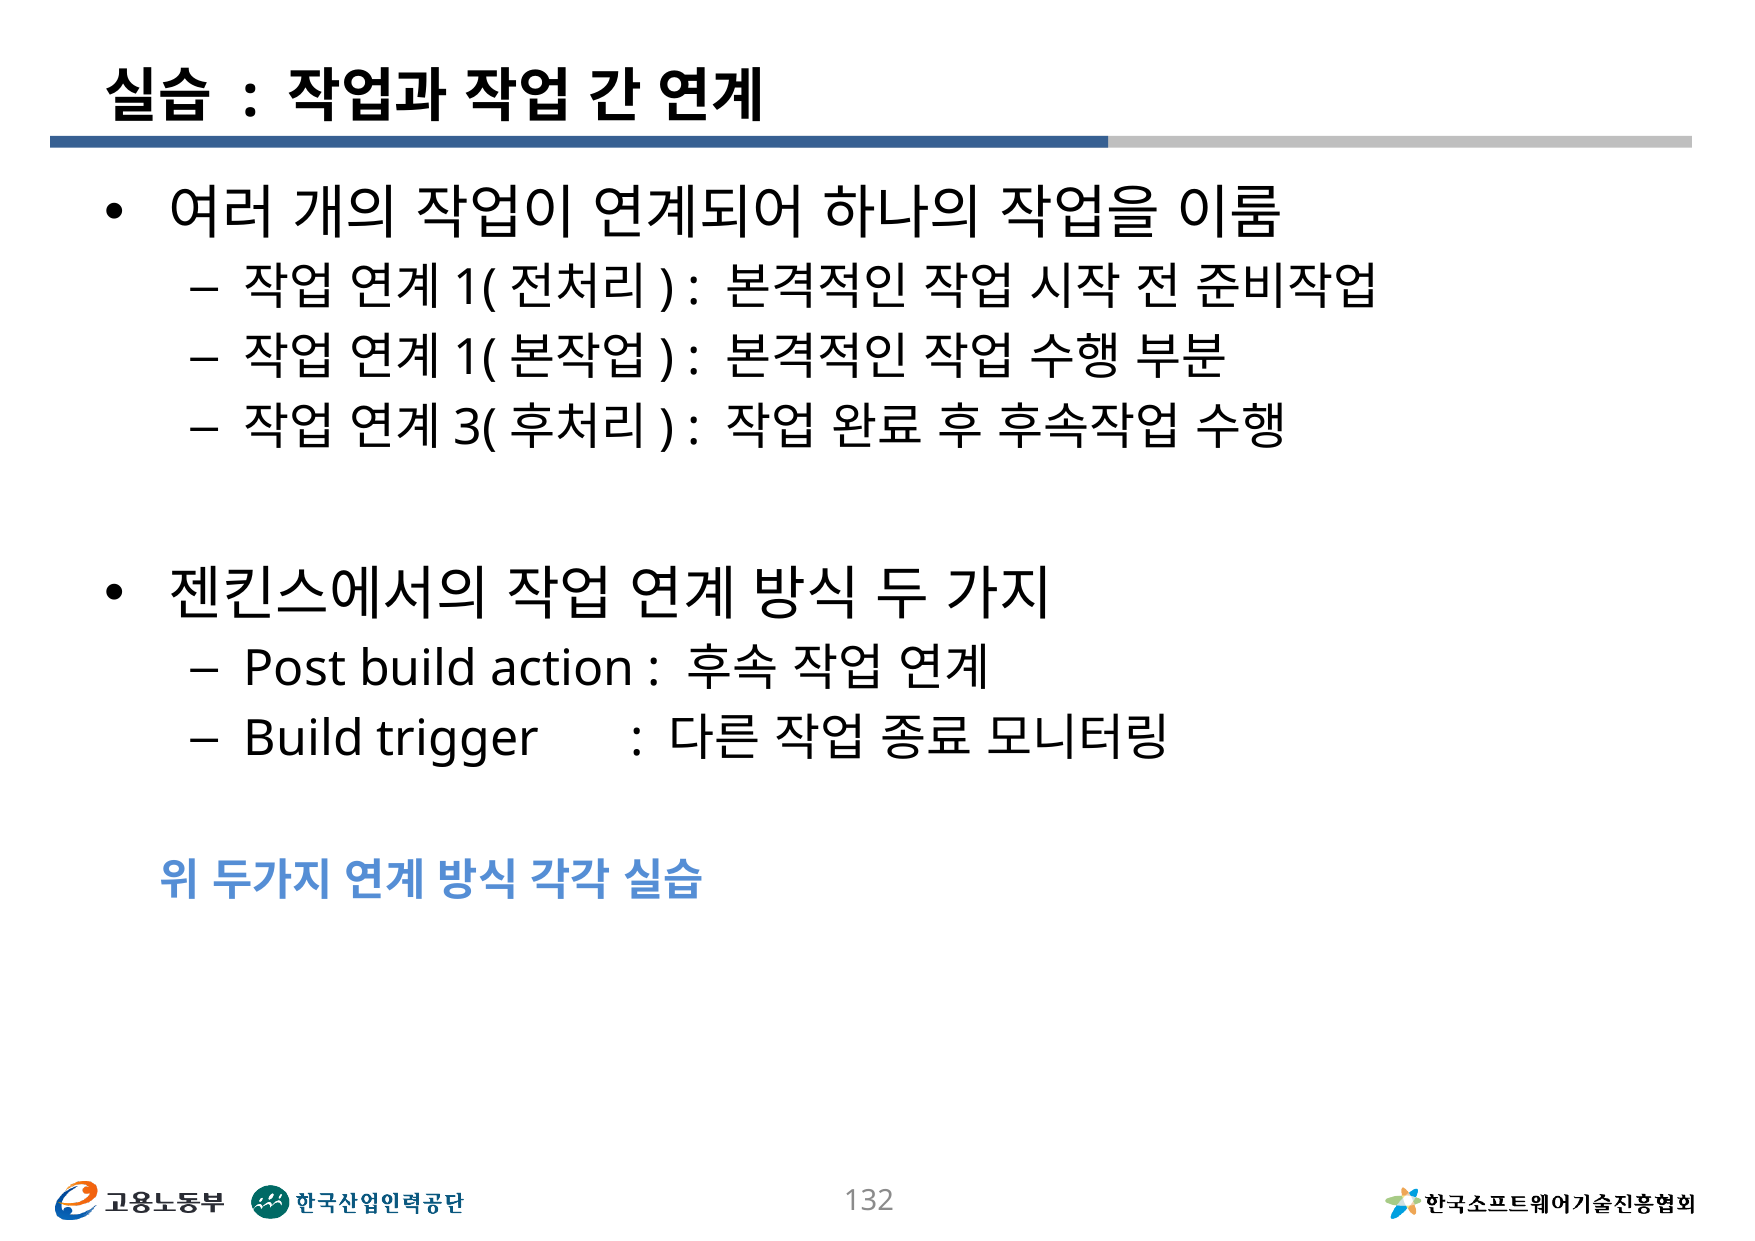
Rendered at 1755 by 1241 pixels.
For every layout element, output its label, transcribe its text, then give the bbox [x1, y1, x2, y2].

list 여러 개의 작업이 연계되어 하나의 작업을 이룸 작업 연계1(전처리) : 본격적인 작업 시작 전 준비작업 작업 연계1(본작업) : 본격적인 작업 수행 부분 작업 연계3(후처리) : 작업 완료 후 후속작업 수행 젠킨스에서의 작업 연계 방식 두 가지 Post build action : 후속 작업 연계 Build trigger : 다른 작업 종료 모니터링 [87, 166, 1667, 786]
picture [1385, 1187, 1694, 1219]
slide_number 132 [664, 1168, 1074, 1235]
picture [50, 1178, 228, 1223]
text_box 위 두가지 연계 방식 각각 실습 [144, 844, 1622, 912]
picture [251, 1185, 464, 1219]
title 실습 : 작업과 작업 간 연계 [87, 49, 1667, 136]
